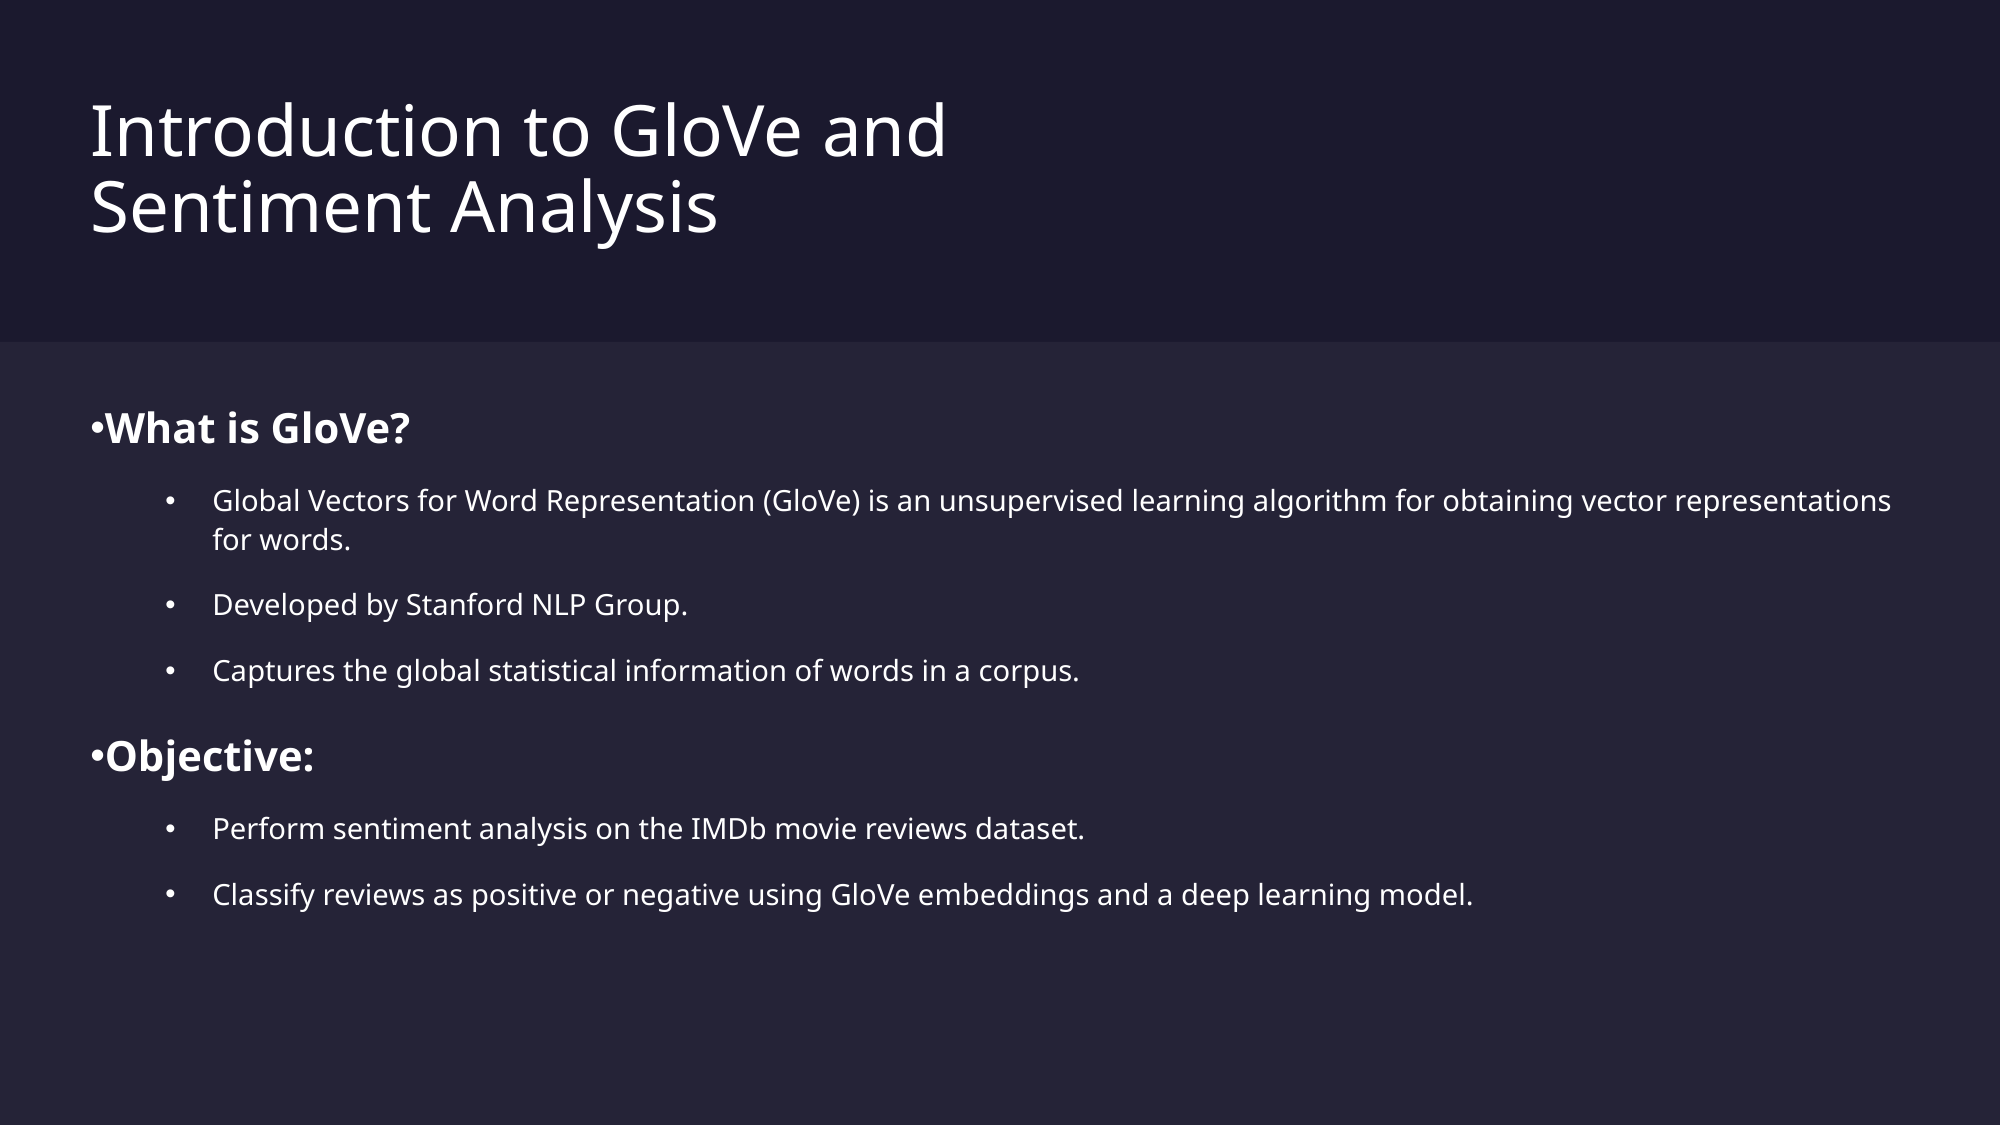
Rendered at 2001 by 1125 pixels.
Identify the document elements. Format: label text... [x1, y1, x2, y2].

text_box [0, 341, 2000, 1125]
title Introduction to GloVe and Sentiment Analysis [90, 90, 1290, 253]
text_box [100, 875, 212, 1038]
text_box [0, 0, 2000, 341]
list What is GloVe? Global Vectors for Word Representation (GloVe) is an unsupervised learning algorithm for obtaining vector representations for words. Developed by Stanford NLP Group. Captures the global statistical information of words in a corpus. Objective: Perform sentiment analysis on the IMDb movie reviews dataset. Classify reviews as positive or negative using GloVe embeddings and a deep learning model. [90, 396, 1910, 1039]
